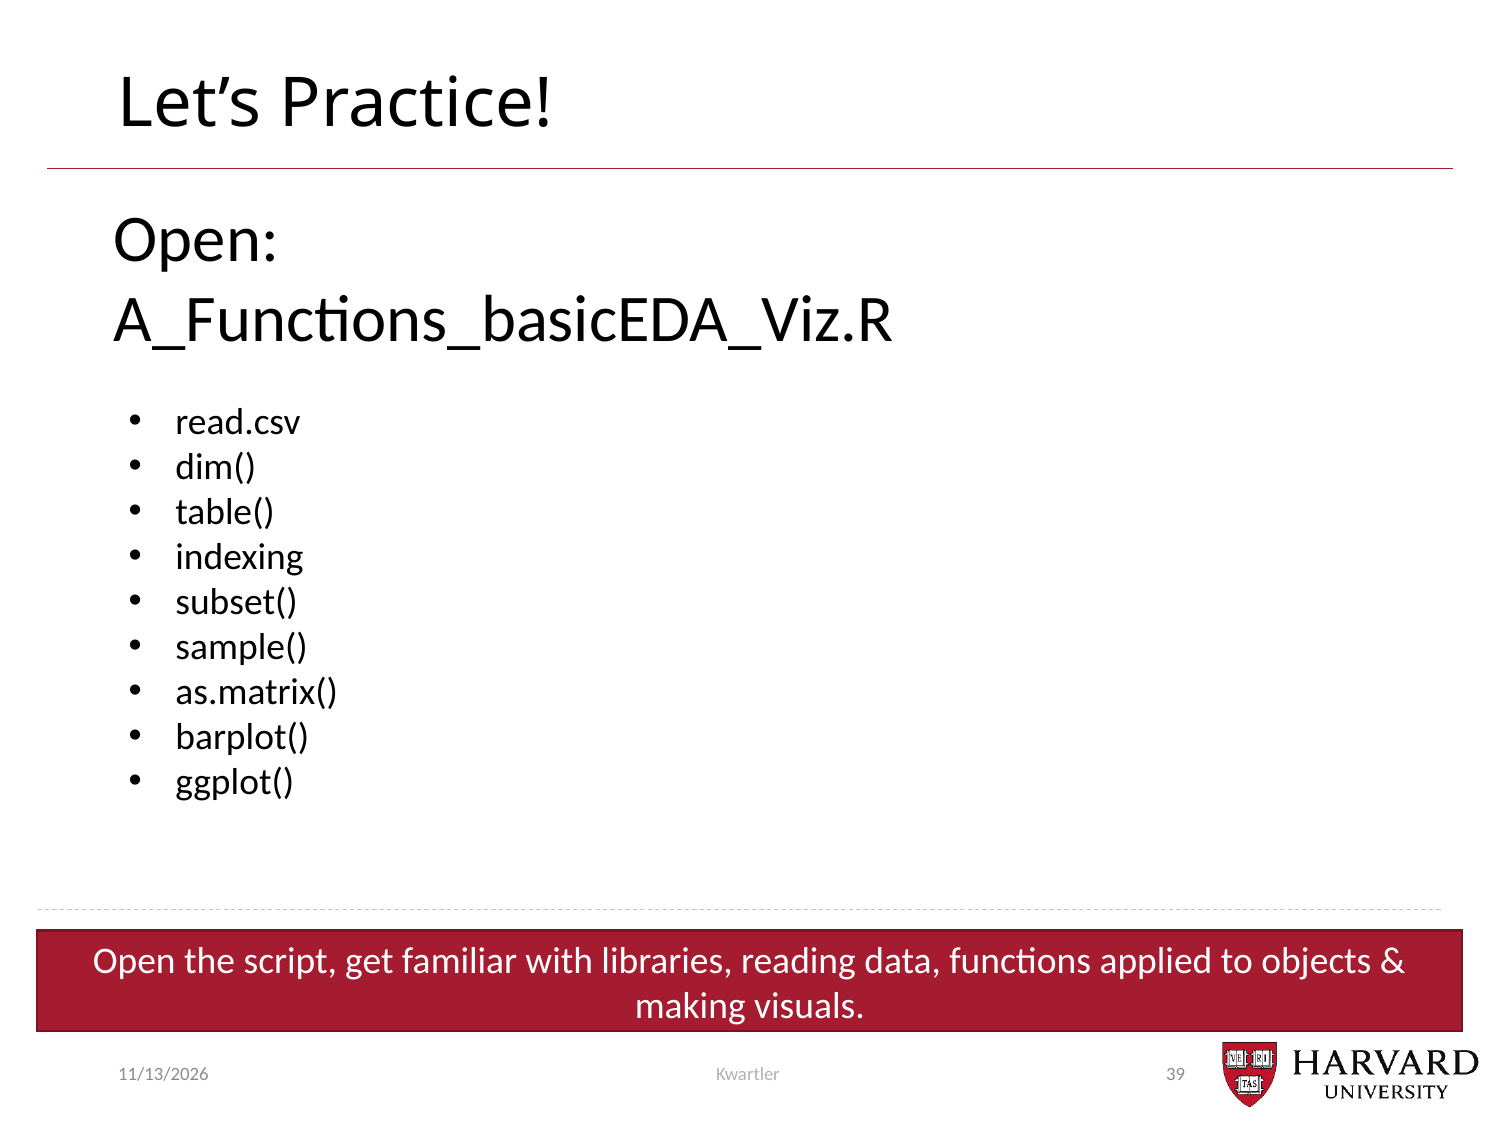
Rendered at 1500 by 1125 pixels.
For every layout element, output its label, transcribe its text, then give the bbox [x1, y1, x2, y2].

picture [1200, 1024, 1500, 1125]
slide_number 39 [1059, 1042, 1200, 1103]
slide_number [103, 1042, 441, 1103]
text_box Open the script, get familiar with libraries, reading data, functions applied to objects & making visuals. [36, 929, 1463, 1032]
text_box Open: A_Functions_basicEDA_Viz.R [98, 187, 910, 363]
footer Kwartler [496, 1042, 1004, 1103]
title Let’s Practice! [103, 59, 1397, 157]
text_box read.csv dim() table() indexing subset() sample() as.matrix() barplot() ggplot() [113, 389, 353, 810]
